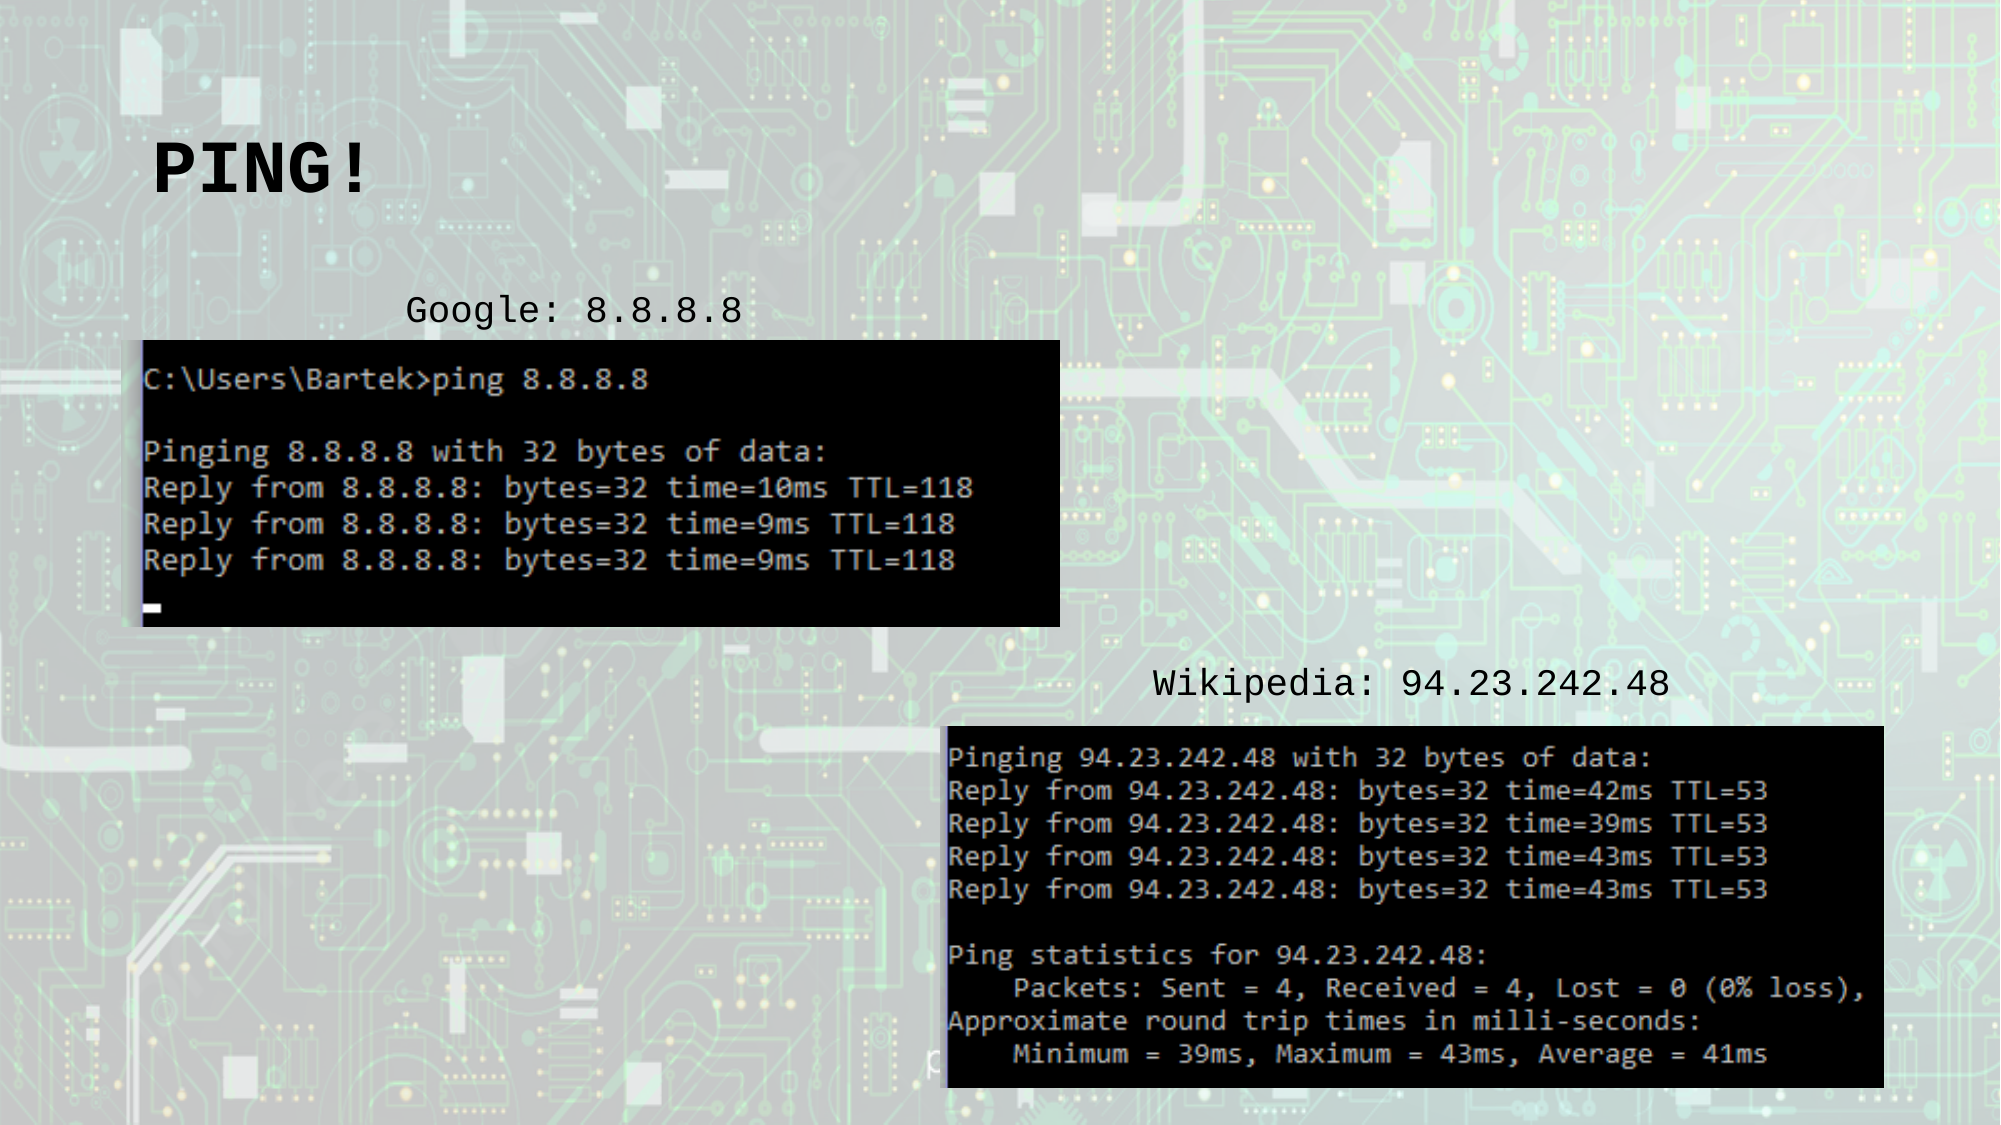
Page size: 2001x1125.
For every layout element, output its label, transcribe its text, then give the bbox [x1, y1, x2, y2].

picture [121, 340, 1060, 627]
text_box Wikipedia: 94.23.242.48 [1138, 650, 1686, 711]
title PING! [137, 59, 1863, 278]
text_box Google: 8.8.8.8 [390, 277, 791, 338]
picture [940, 726, 1884, 1088]
